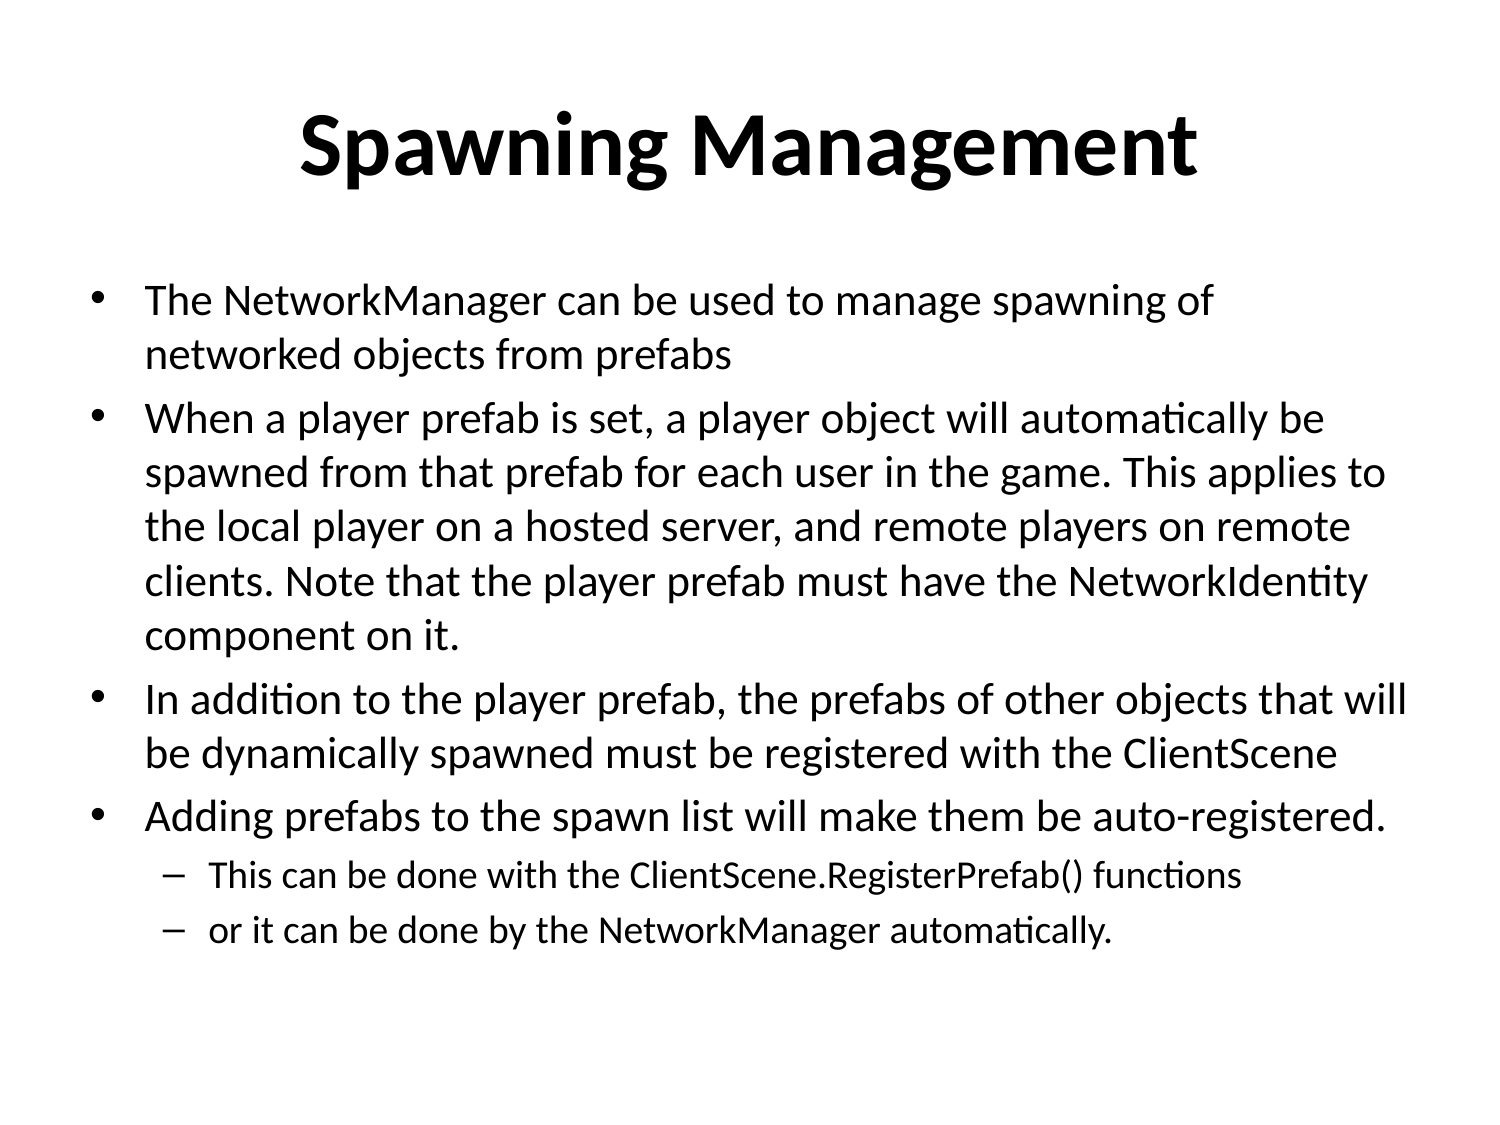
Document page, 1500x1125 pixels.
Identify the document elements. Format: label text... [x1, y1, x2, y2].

list The NetworkManager can be used to manage spawning of networked objects from prefabs When a player prefab is set, a player object will automatically be spawned from that prefab for each user in the game. This applies to the local player on a hosted server, and remote players on remote clients. Note that the player prefab must have the NetworkIdentity component on it. In addition to the player prefab, the prefabs of other objects that will be dynamically spawned must be registered with the ClientScene Adding prefabs to the spawn list will make them be auto-registered. This can be done with the ClientScene.RegisterPrefab() functions or it can be done by the NetworkManager automatically. [75, 262, 1425, 1005]
title Spawning Management [75, 45, 1425, 233]
